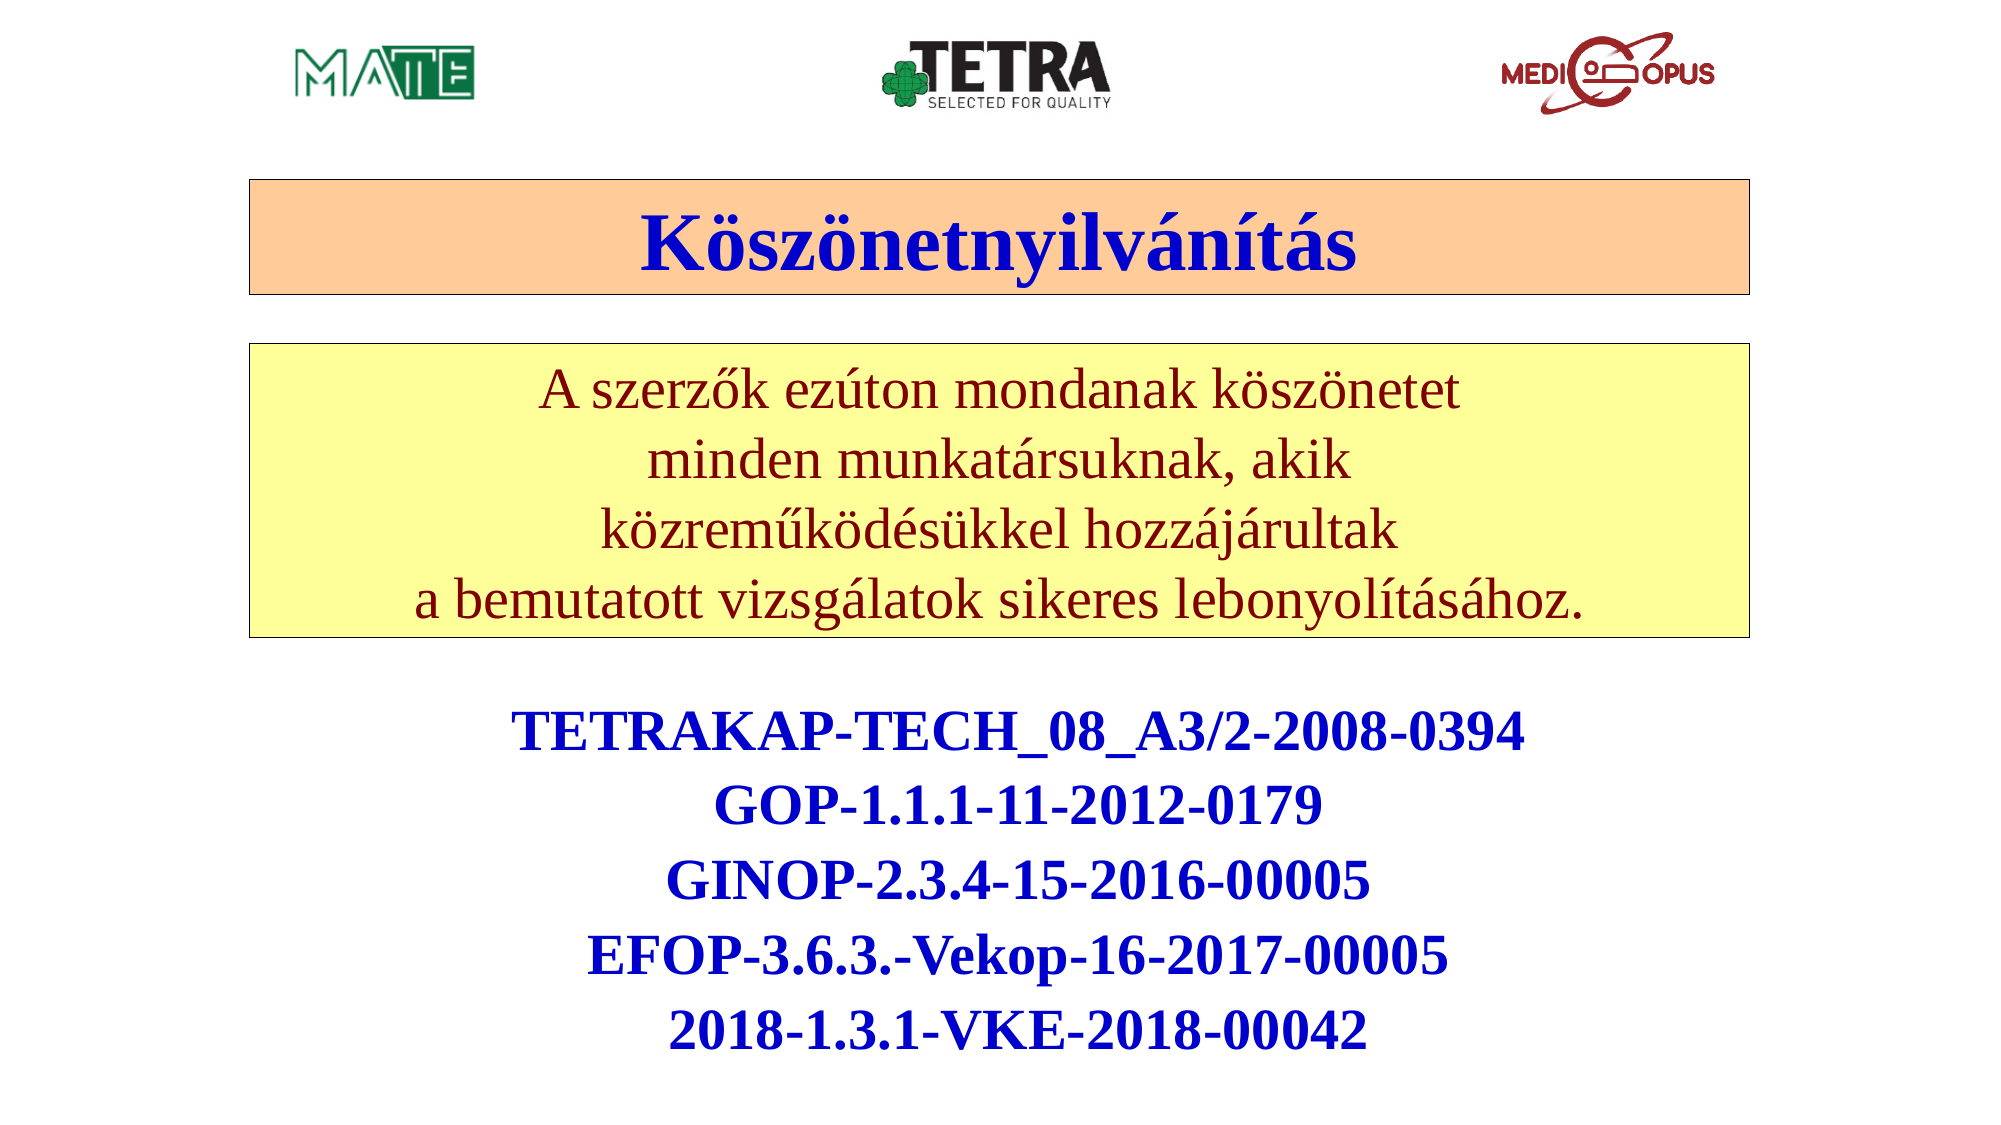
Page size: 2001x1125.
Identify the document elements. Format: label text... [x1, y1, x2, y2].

text_box TETRAKAP-TECH_08_A3/2-2008-0394 GOP-1.1.1-11-2012-0179 GINOP-2.3.4-15-2016-00005 EFOP-3.6.3.-Vekop-16-2017-00005 2018-1.3.1-VKE-2018-00042 [249, 679, 1750, 1069]
text_box Köszönetnyilvánítás [249, 179, 1750, 295]
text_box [281, 27, 1719, 119]
text_box A szerzők ezúton mondanak köszönetet minden munkatársuknak, akik közreműködésükkel hozzájárultak a bemutatott vizsgálatok sikeres lebonyolításához. [249, 343, 1750, 638]
